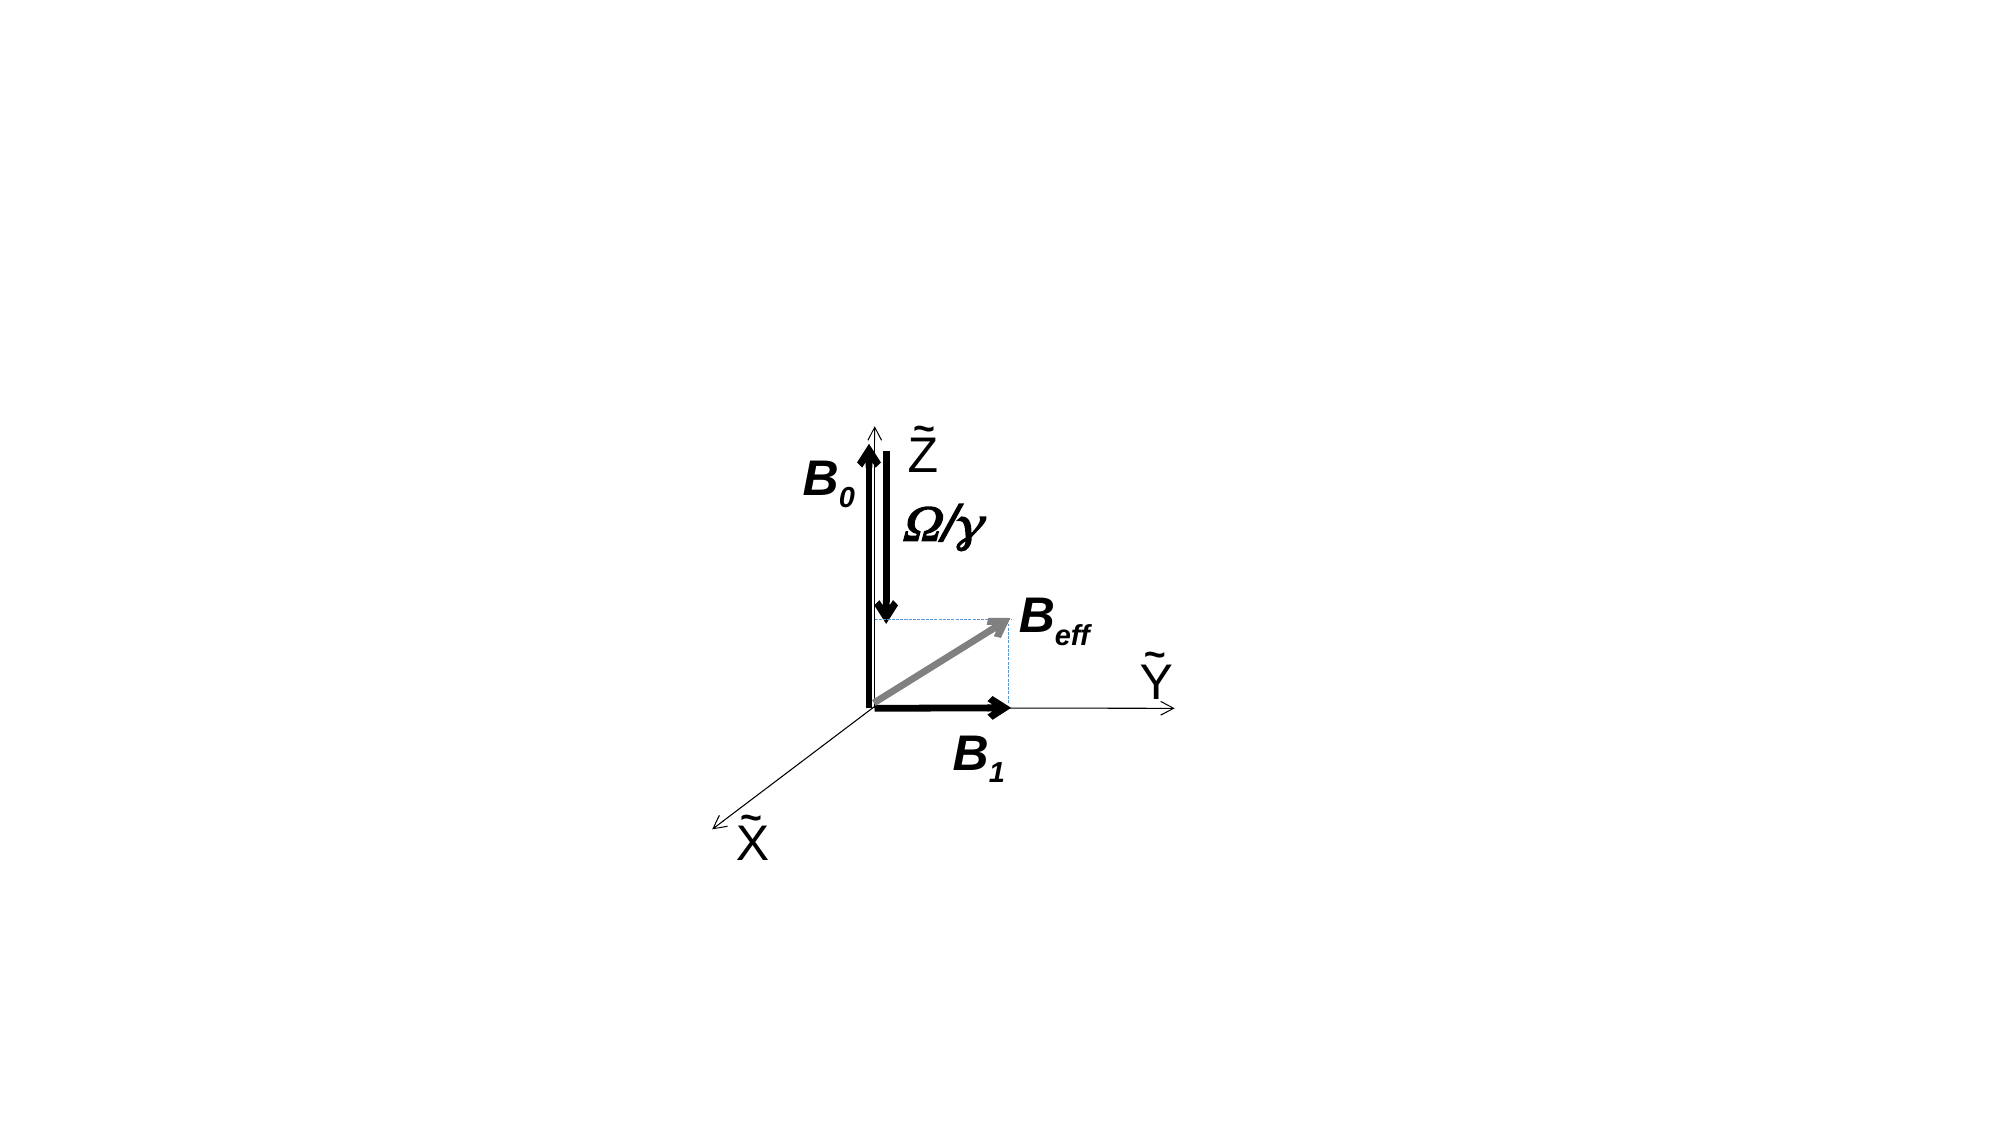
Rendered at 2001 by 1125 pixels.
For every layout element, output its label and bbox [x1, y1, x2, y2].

text_box [712, 396, 1189, 879]
